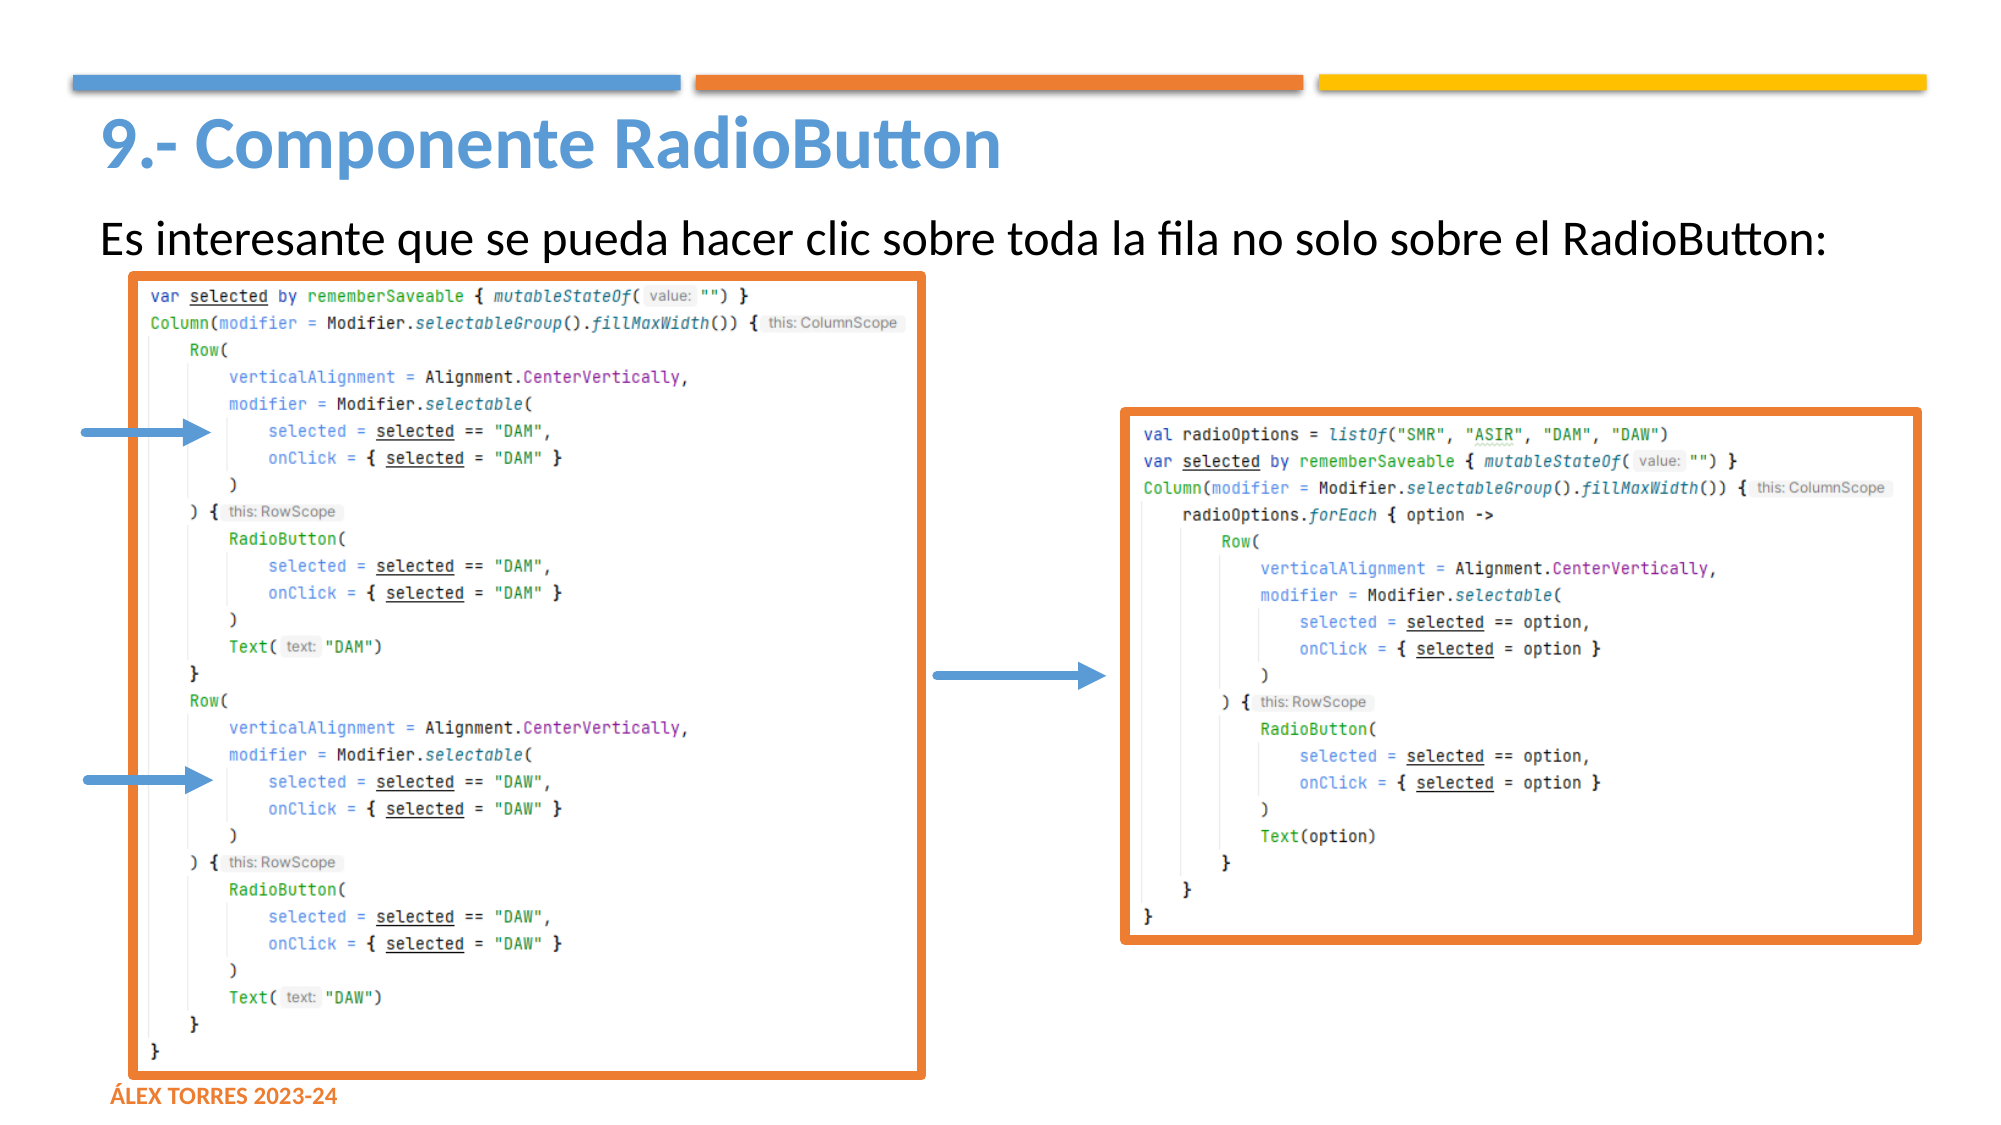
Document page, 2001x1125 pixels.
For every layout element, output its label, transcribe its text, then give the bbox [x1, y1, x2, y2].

text_box 9.- Componente RadioButton [85, 78, 1915, 188]
picture [1128, 415, 1914, 936]
text_box Es interesante que se pueda hacer clic sobre toda la fila no solo sobre el RadioButton: [85, 190, 1915, 1074]
picture [137, 280, 918, 1072]
